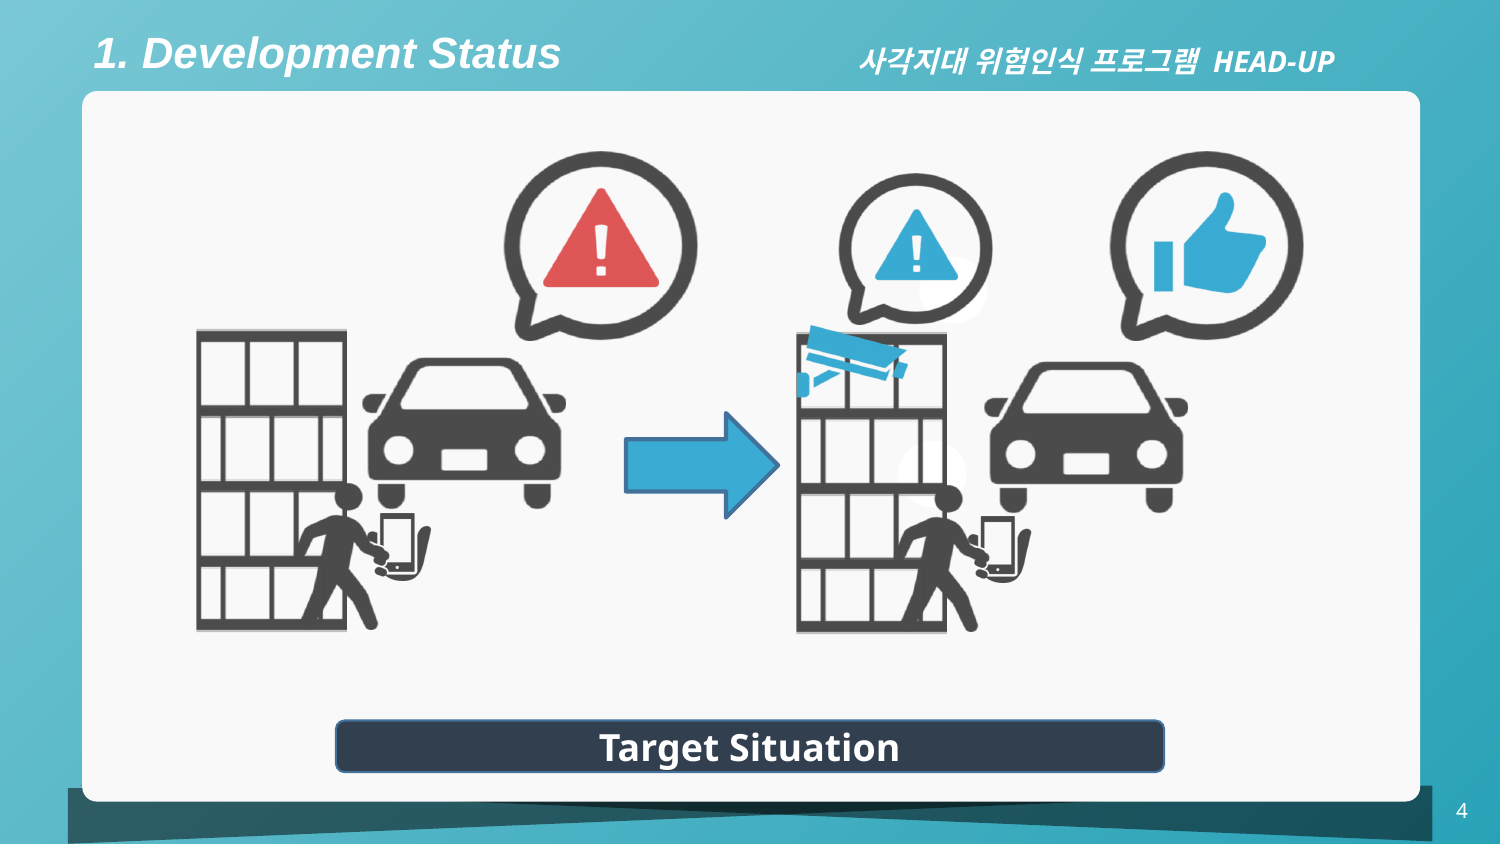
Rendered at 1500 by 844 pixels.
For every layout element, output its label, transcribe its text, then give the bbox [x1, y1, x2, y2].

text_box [67, 90, 1433, 844]
text_box 1. Development Status [82, 19, 929, 84]
picture [195, 151, 698, 660]
text_box 사각지대 위험인식 프로그램 HEAD-UP [842, 35, 1421, 88]
text_box 4 [1440, 783, 1488, 835]
picture [796, 151, 1305, 662]
